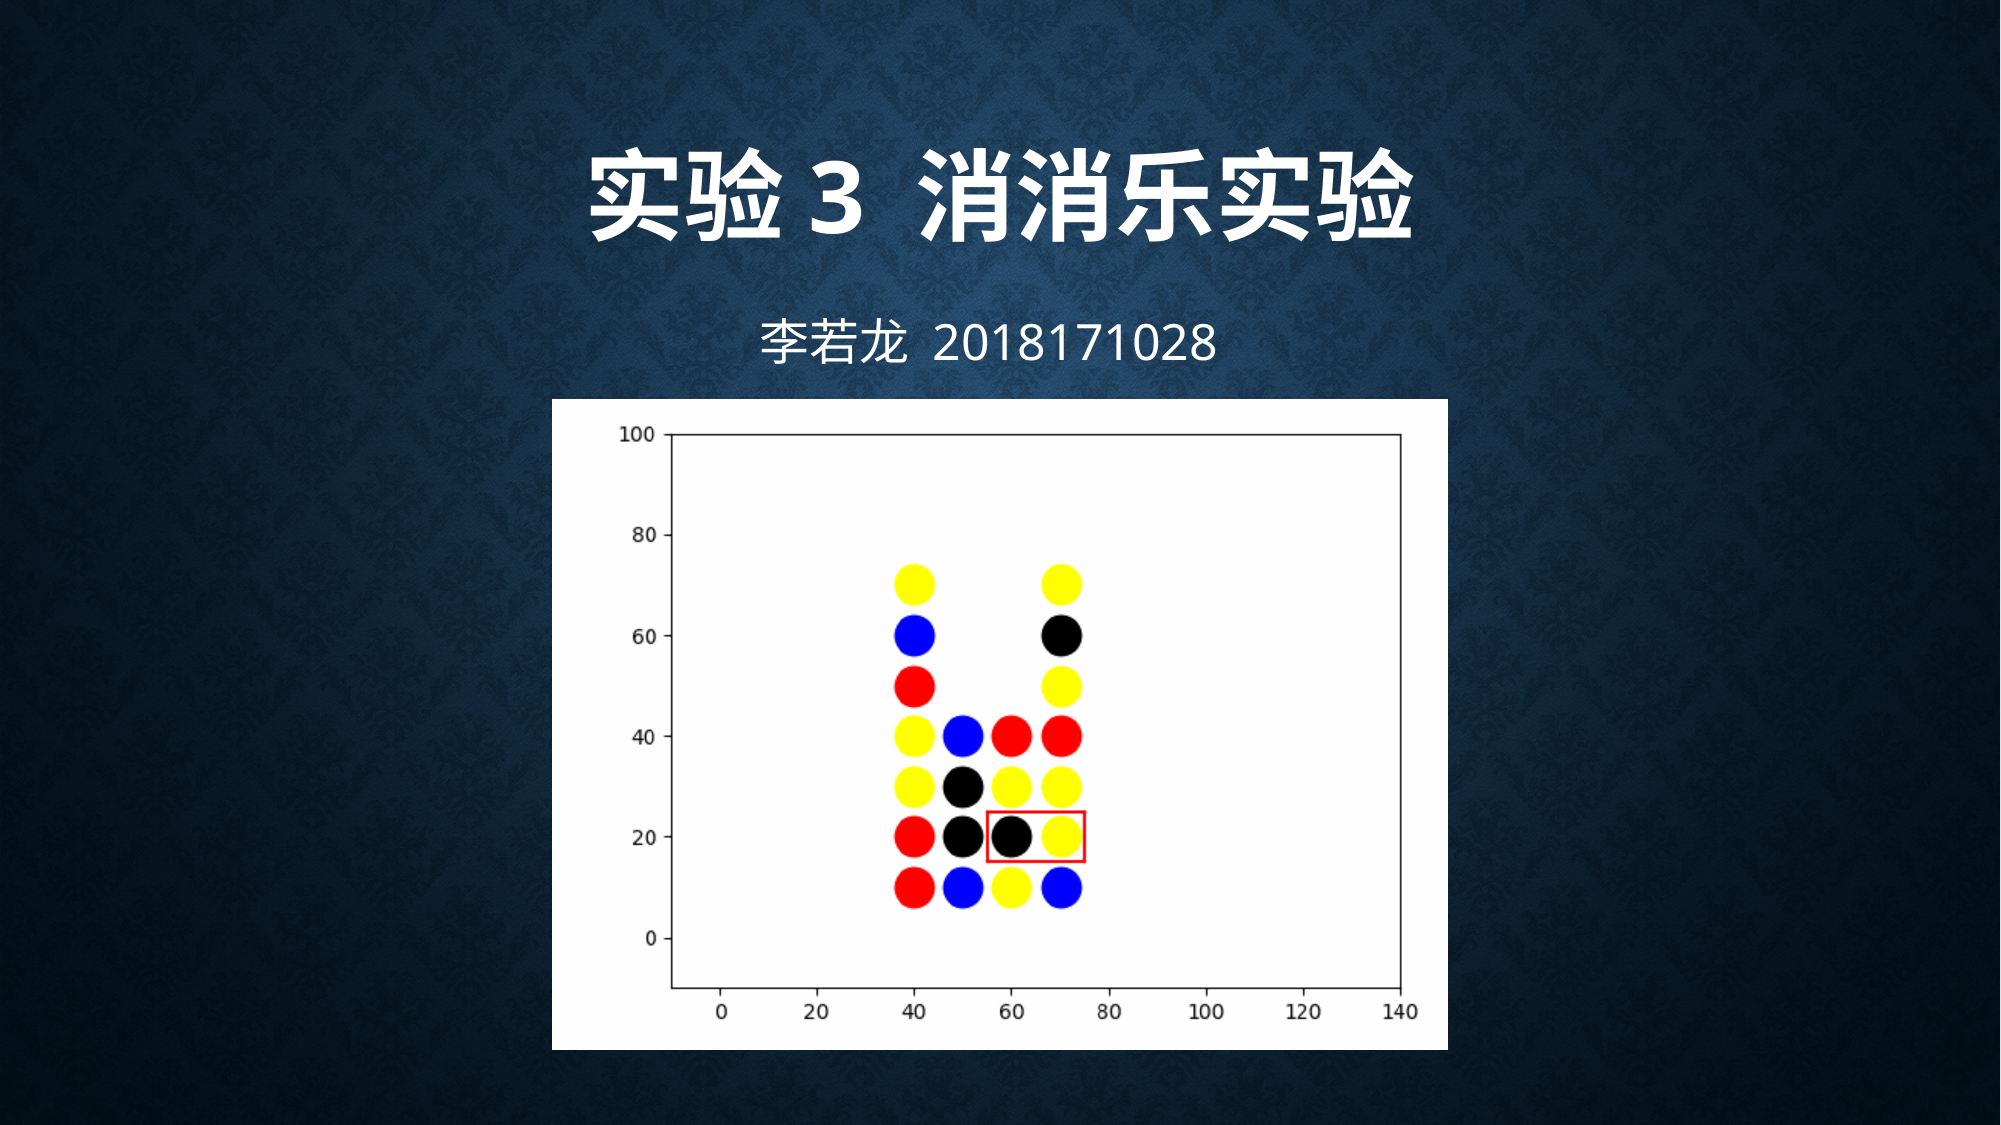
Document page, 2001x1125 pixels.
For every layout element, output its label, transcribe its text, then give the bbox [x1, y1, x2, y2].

title 实验3 消消乐实验 [261, 128, 1739, 263]
subtitle 李若龙 2018171028 [250, 290, 1727, 563]
picture [551, 399, 1448, 1051]
